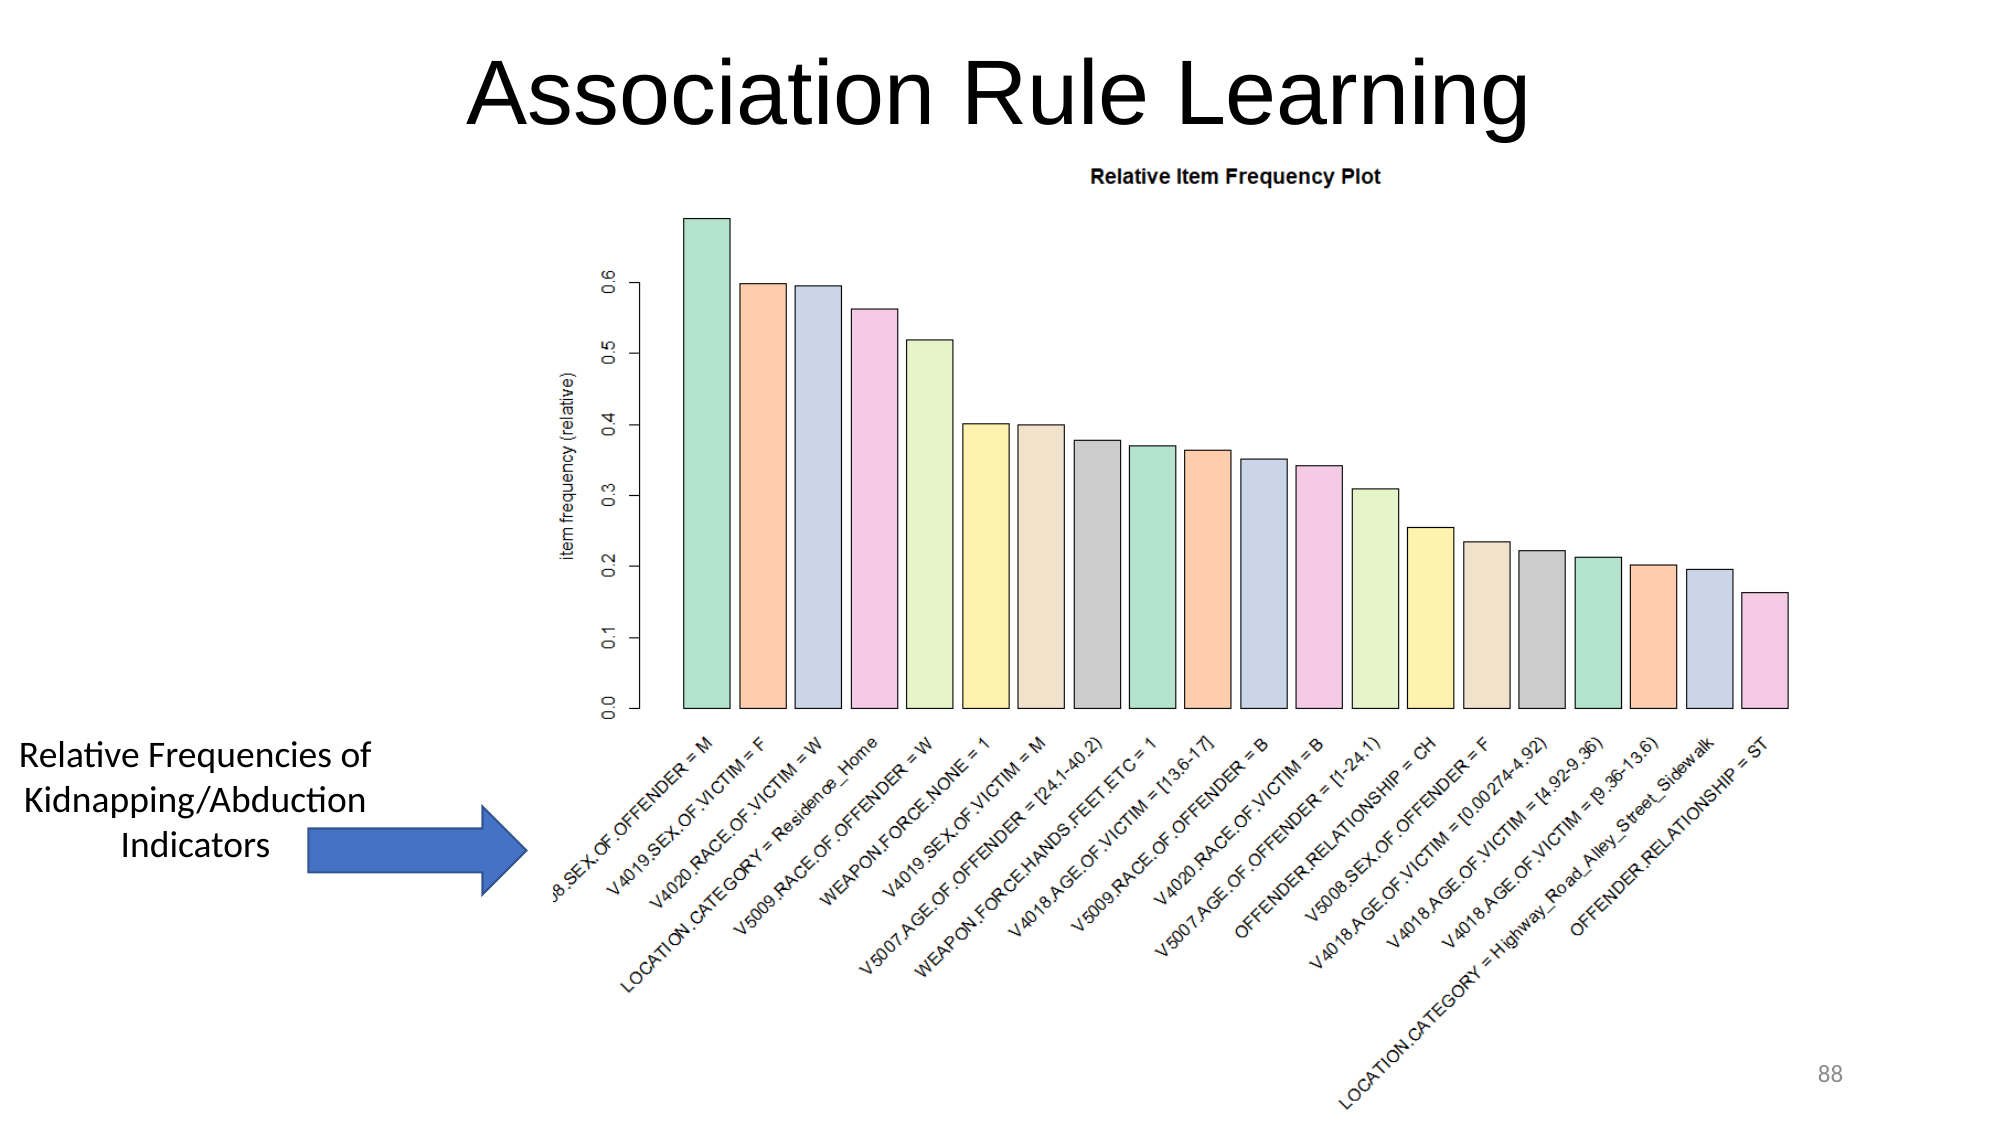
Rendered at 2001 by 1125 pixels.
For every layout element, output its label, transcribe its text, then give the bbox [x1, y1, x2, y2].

title Association Rule Learning [99, 0, 1900, 169]
picture [553, 132, 1877, 1125]
text_box [307, 804, 528, 897]
text_box Relative Frequencies of Kidnapping/Abduction Indicators [0, 723, 392, 873]
